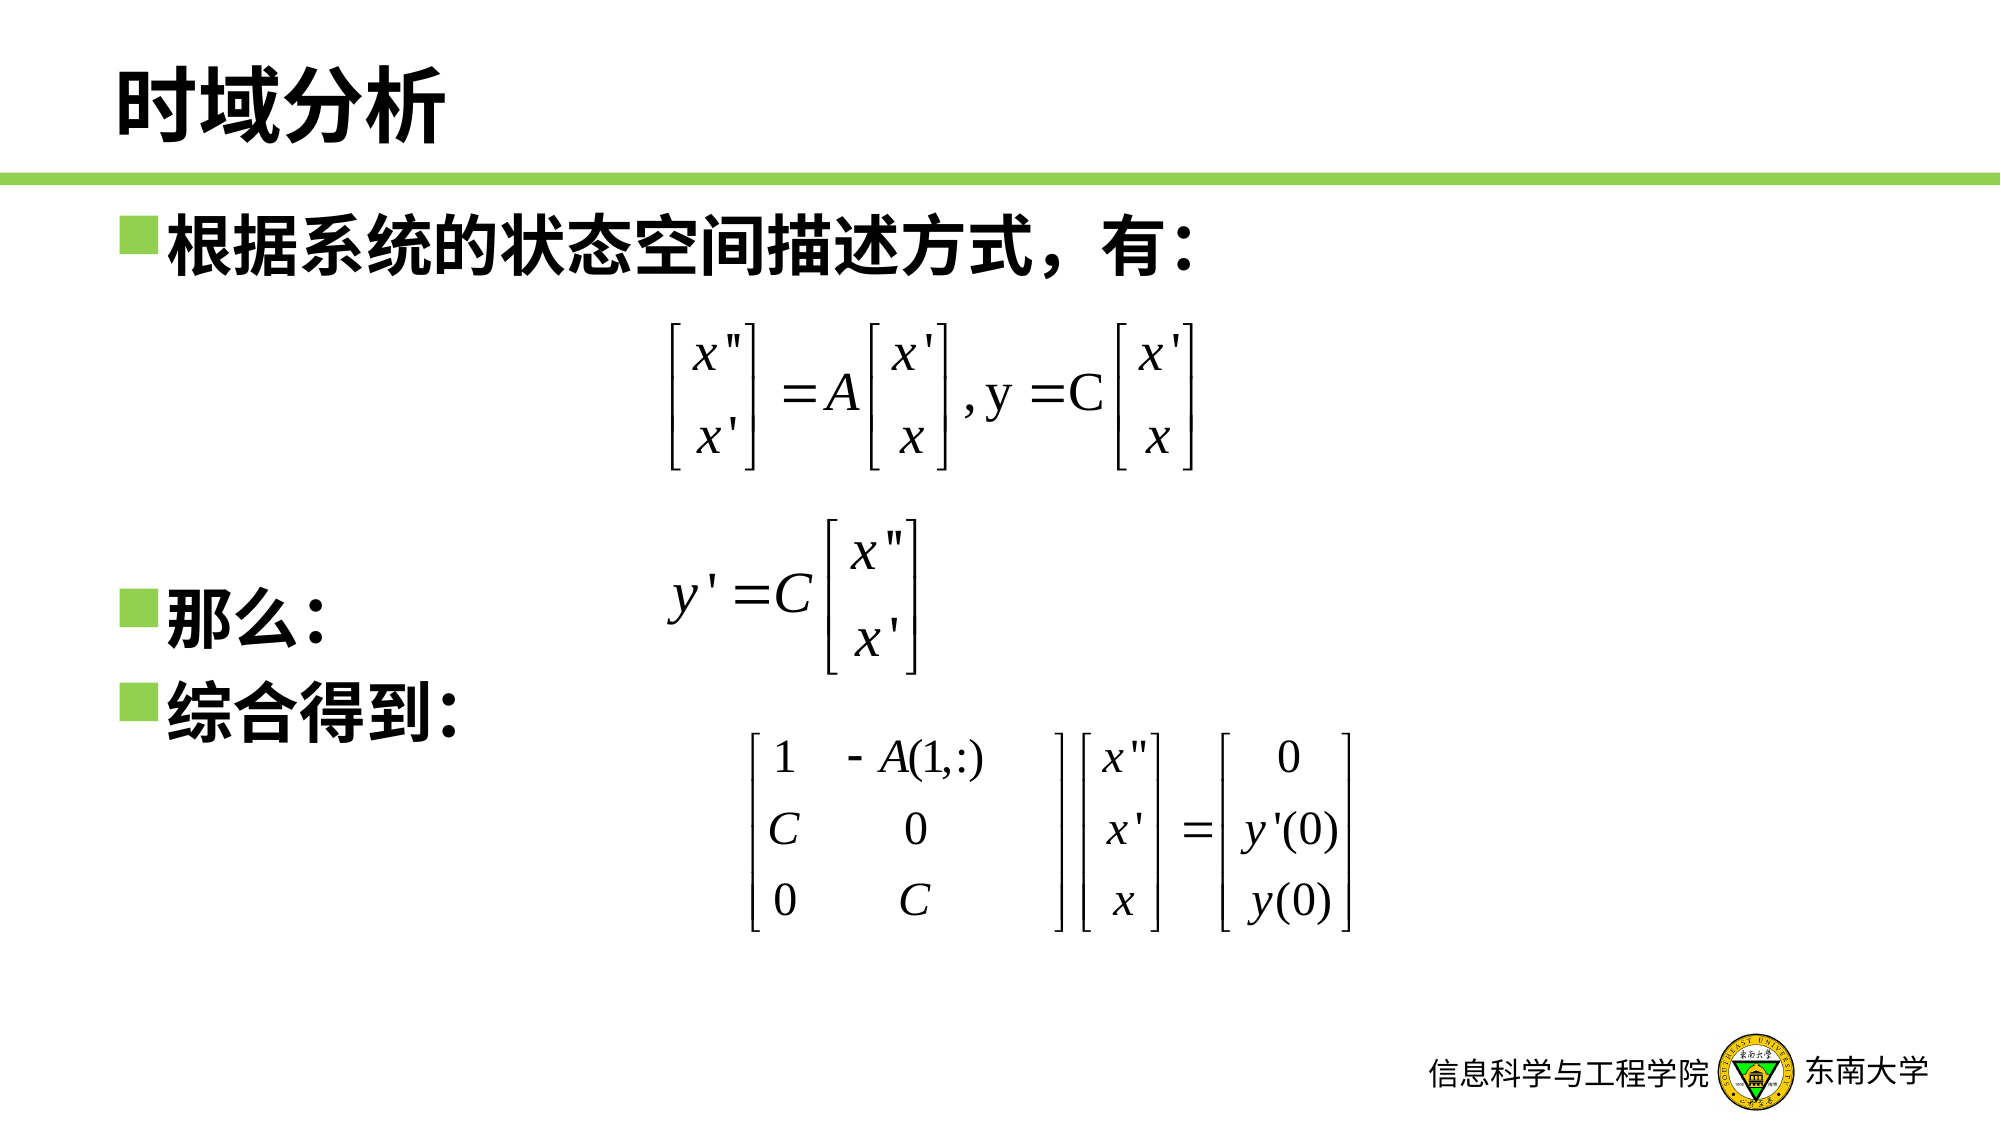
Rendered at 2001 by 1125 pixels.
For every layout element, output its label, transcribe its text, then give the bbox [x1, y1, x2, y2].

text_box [739, 720, 1370, 944]
list 根据系统的状态空间描述方式，有： 那么： 综合得到： [99, 196, 1900, 1005]
title 时域分析 [99, 45, 1900, 161]
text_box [657, 314, 1215, 480]
picture [1715, 1031, 1797, 1111]
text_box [658, 509, 941, 686]
